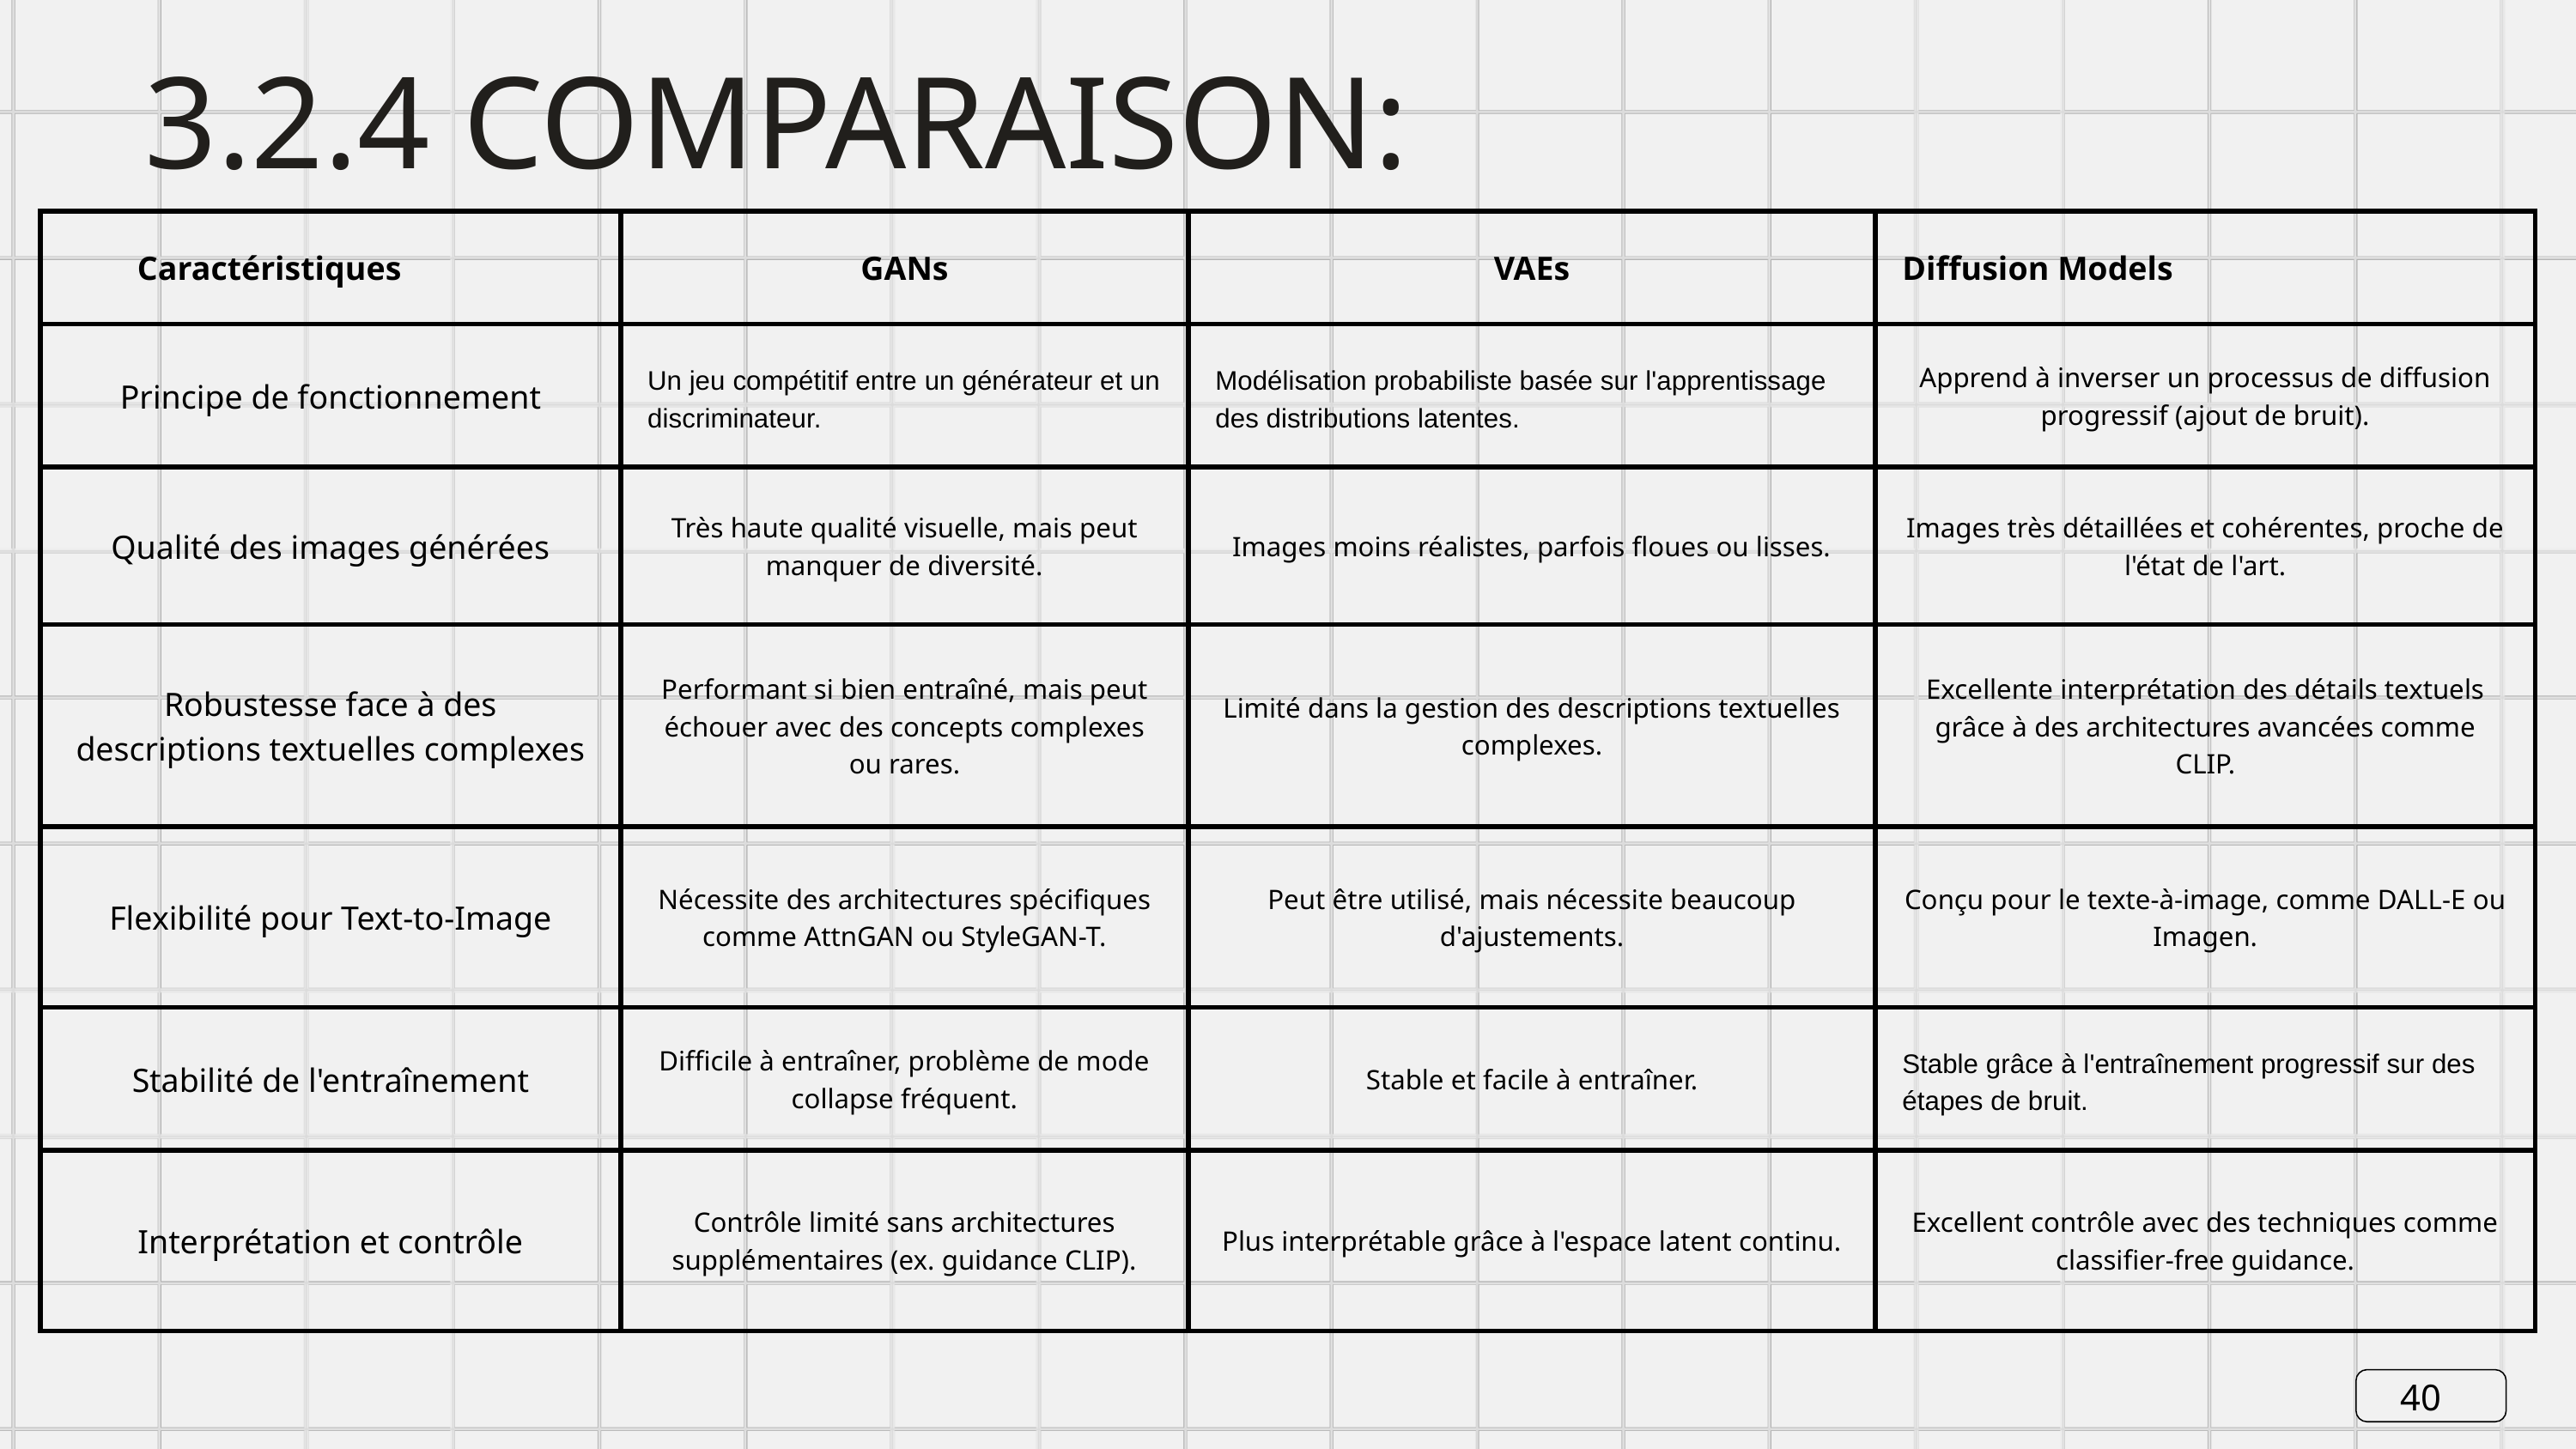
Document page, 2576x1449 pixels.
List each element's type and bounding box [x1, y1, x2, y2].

text_box [0, 0, 2576, 1449]
text_box [2355, 1369, 2506, 1422]
